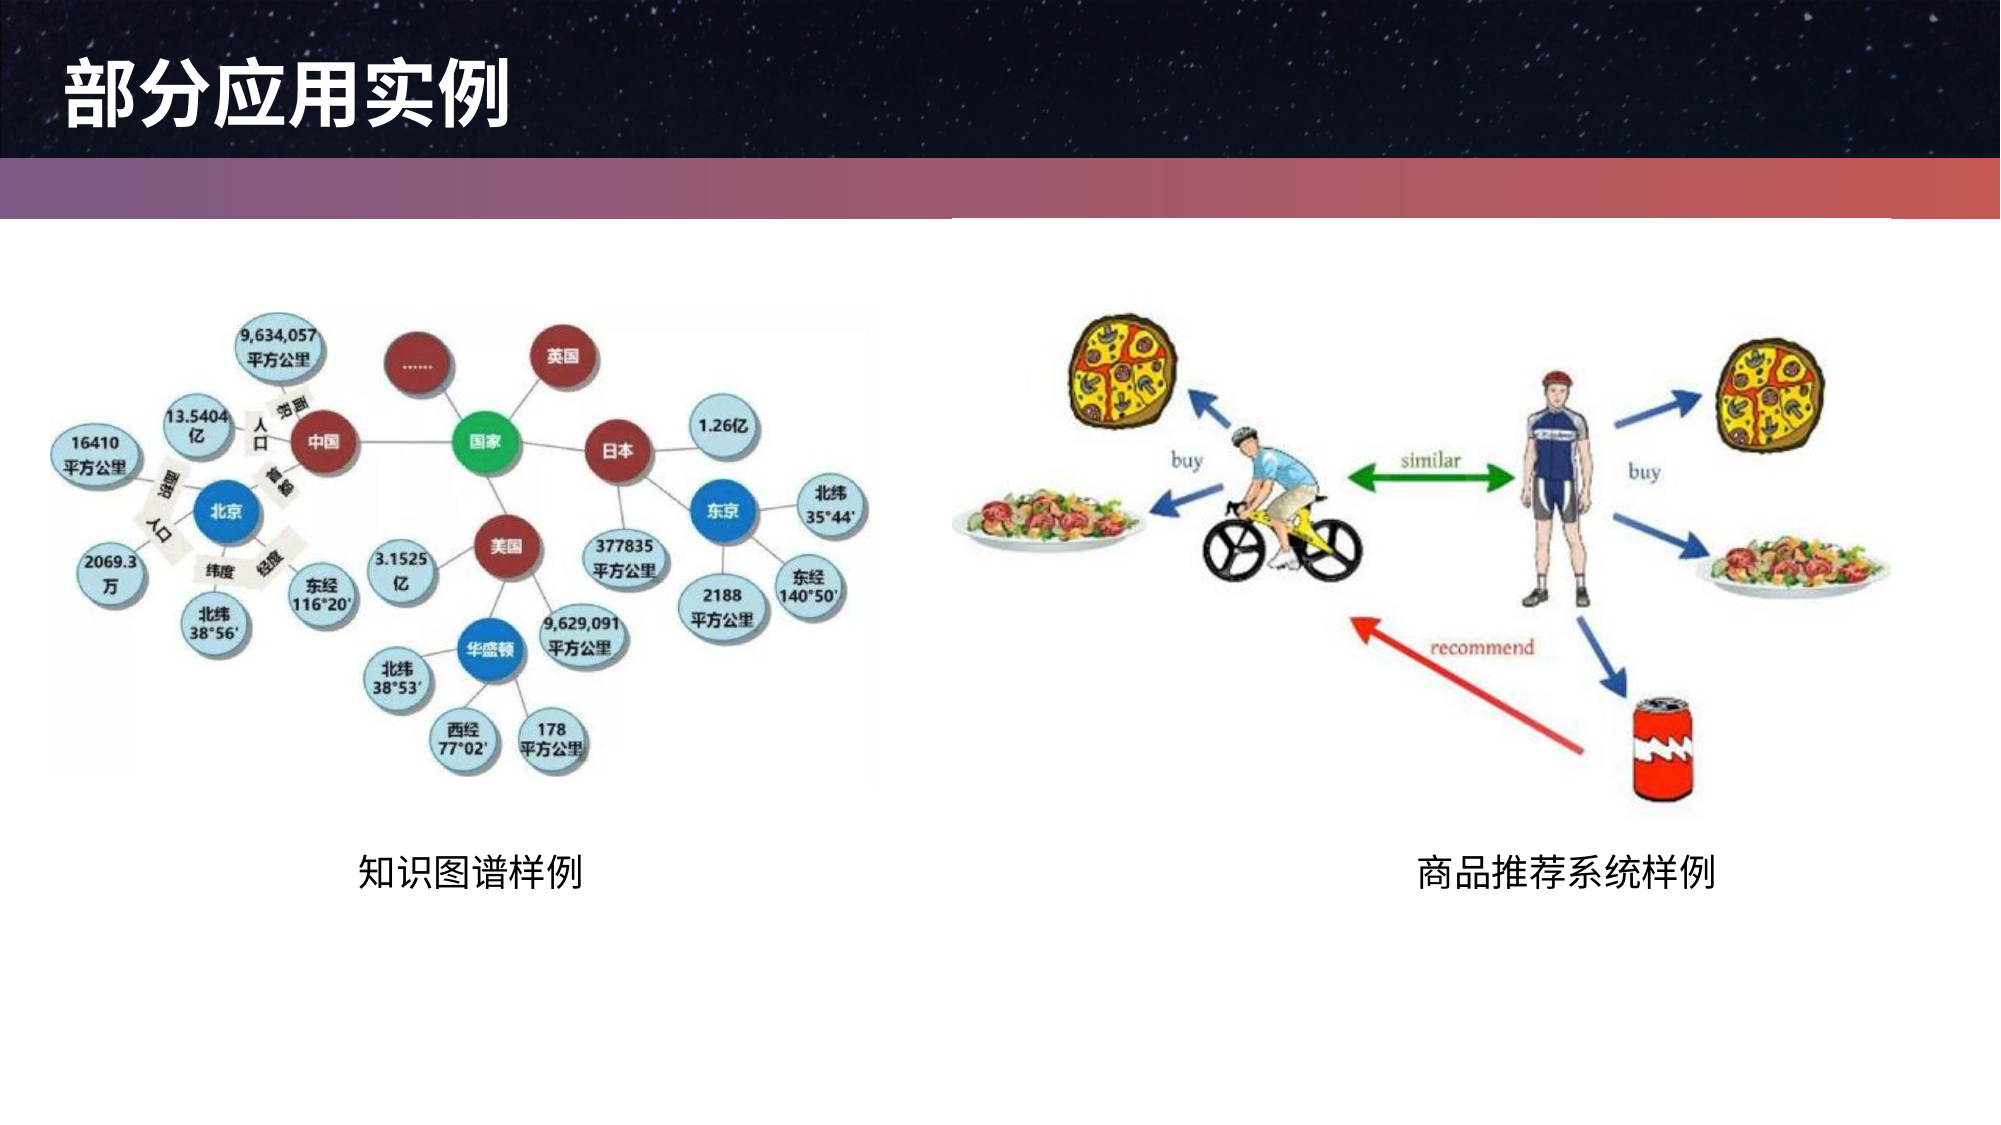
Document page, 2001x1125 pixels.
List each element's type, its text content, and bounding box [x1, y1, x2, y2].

picture [37, 302, 879, 787]
text_box 商品推荐系统样例 [1402, 841, 2000, 902]
text_box 知识图谱样例 [343, 841, 1121, 902]
text_box 部分应用实例 [47, 38, 573, 144]
picture [0, 0, 2000, 158]
picture [952, 218, 1891, 844]
